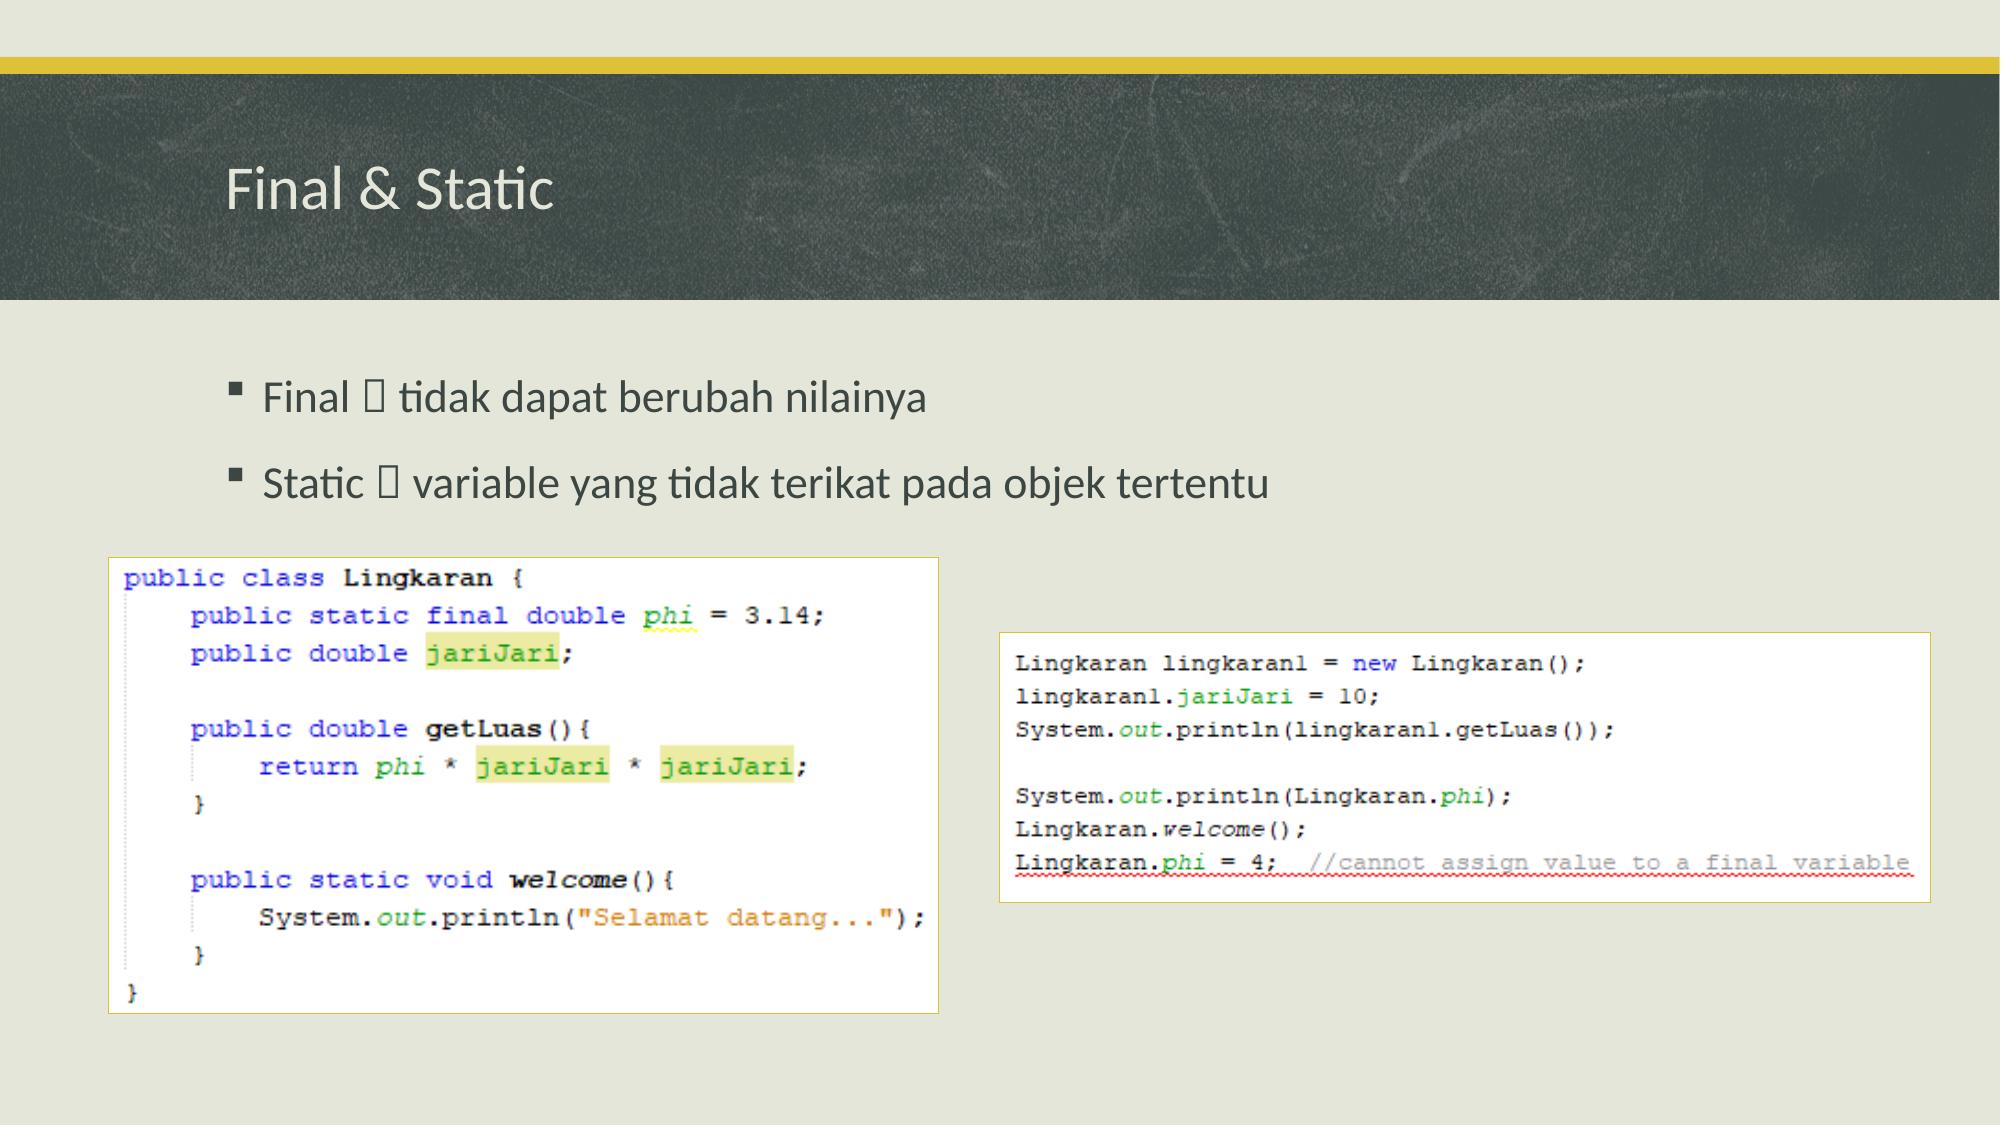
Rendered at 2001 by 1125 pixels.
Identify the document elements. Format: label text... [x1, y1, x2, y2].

list Final  tidak dapat berubah nilainya Static  variable yang tidak terikat pada objek tertentu [210, 359, 1790, 1014]
title Final & Static [210, 76, 1790, 300]
picture [0, 74, 2000, 300]
picture [108, 557, 939, 1014]
picture [999, 632, 1931, 903]
